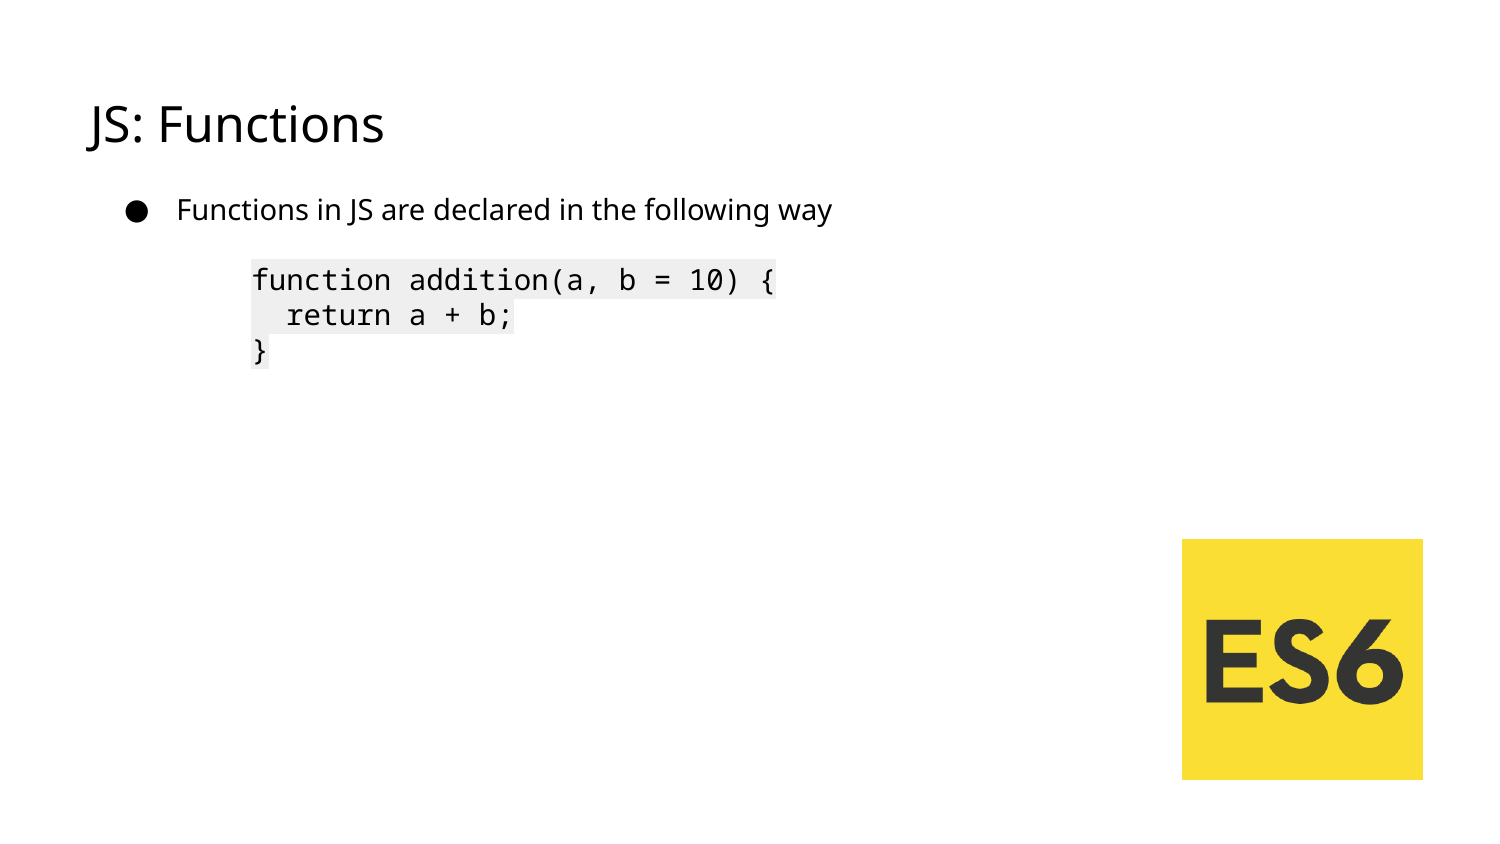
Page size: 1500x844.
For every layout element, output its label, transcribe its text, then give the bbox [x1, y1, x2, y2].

text_box Functions in JS are declared in the following way function addition(a, b = 10) { return a + b; } [86, 176, 1183, 780]
text_box JS: Functions [0, 77, 1500, 176]
picture [1182, 539, 1424, 780]
